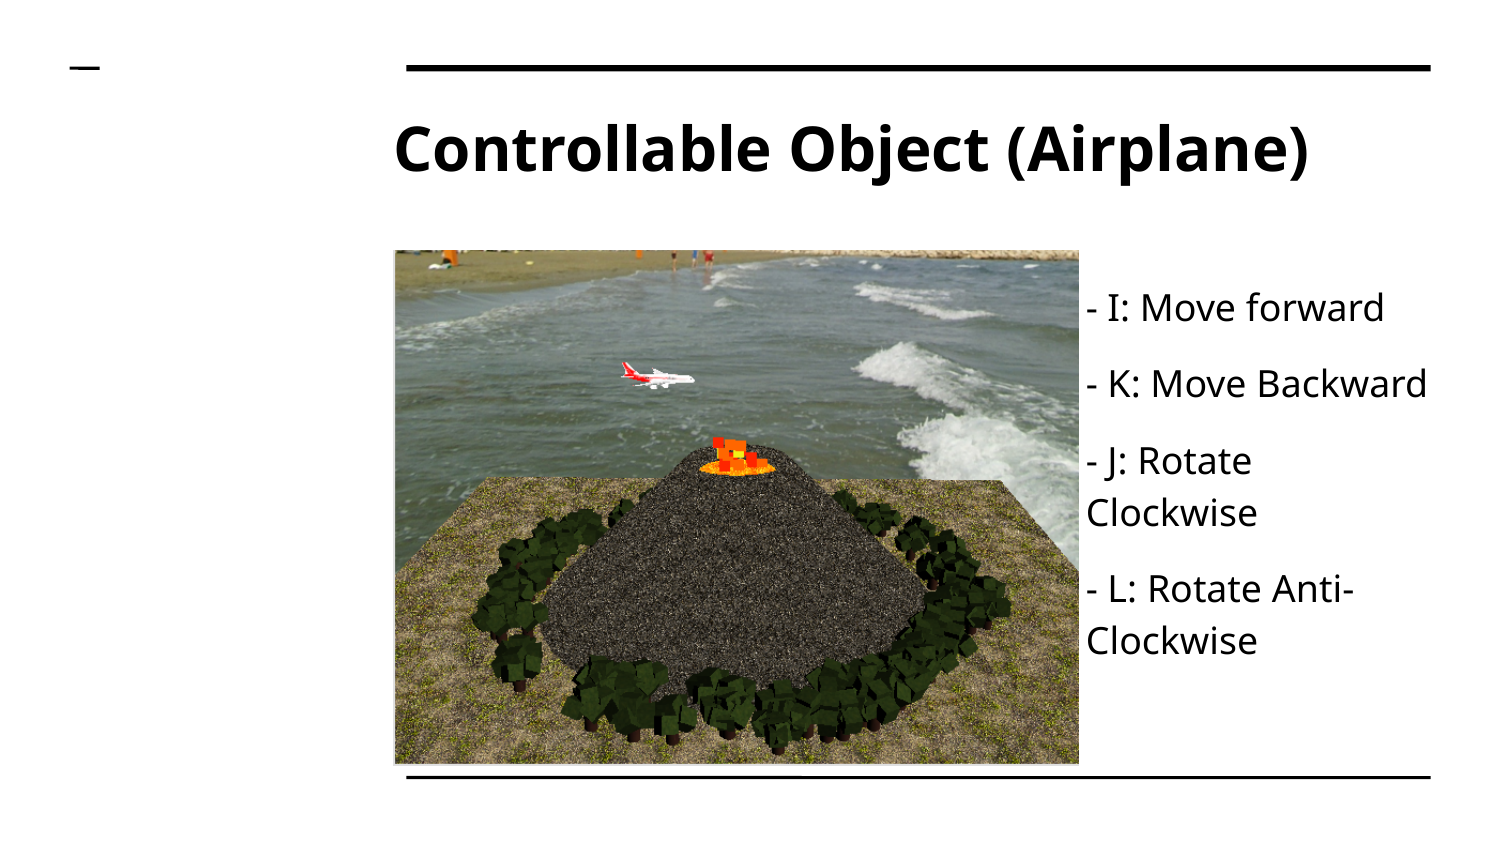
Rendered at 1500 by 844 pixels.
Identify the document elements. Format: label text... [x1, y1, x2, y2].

picture [393, 250, 1079, 766]
list - I: Move forward - K: Move Backward - J: Rotate Clockwise - L: Rotate Anti-Clockwise [1085, 261, 1433, 755]
title Controllable Object (Airplane) [393, 94, 1431, 199]
